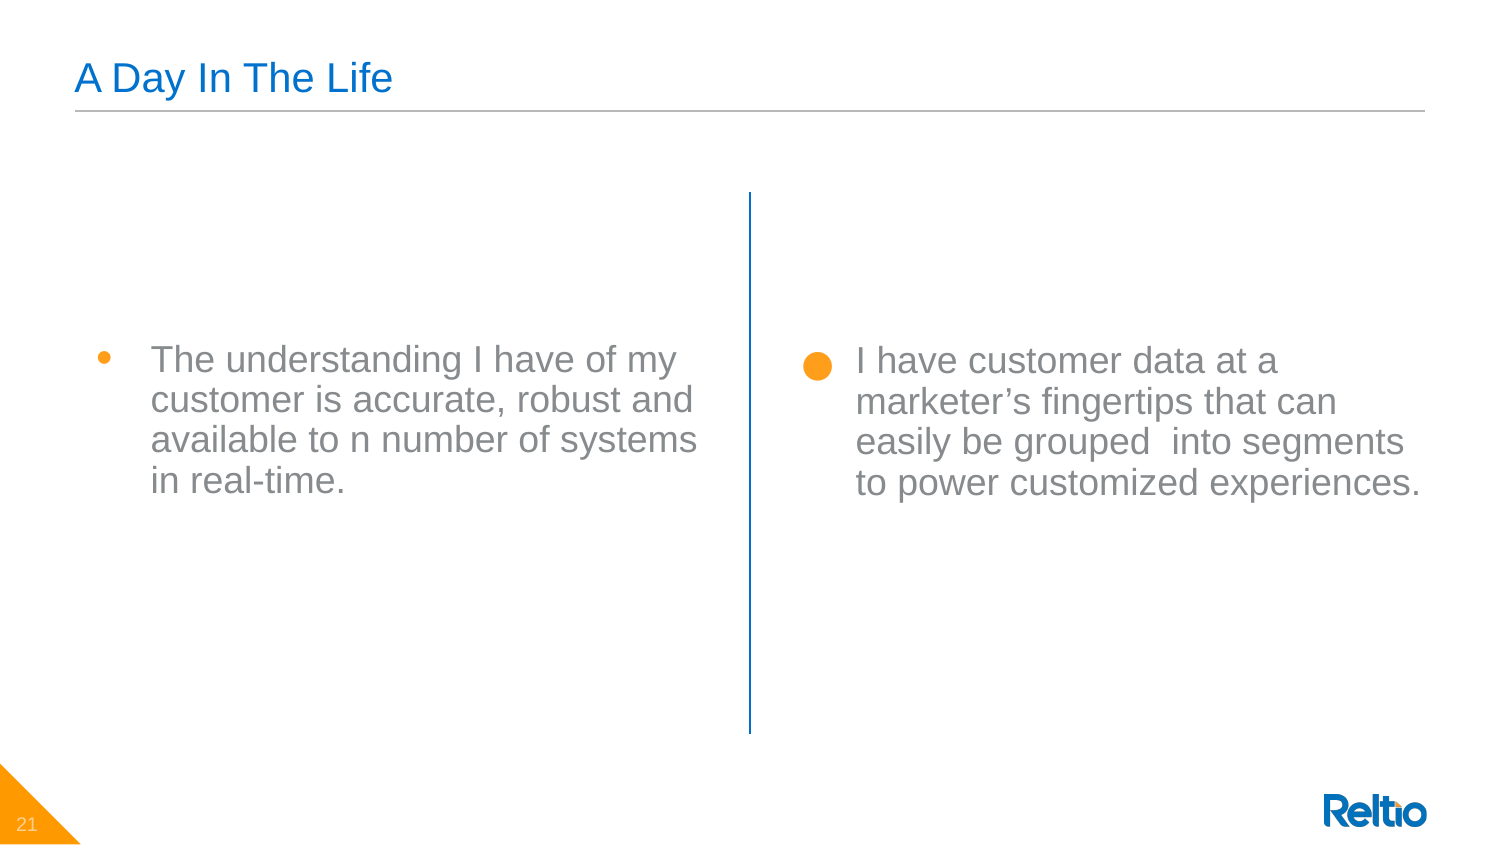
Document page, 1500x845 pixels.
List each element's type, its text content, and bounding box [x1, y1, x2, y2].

title A Day In The Life [74, 17, 1426, 102]
picture [1324, 794, 1427, 827]
list The understanding I have of my customer is accurate, robust and available to n number of systems in real-time. [75, 156, 720, 750]
list I have customer data at a marketer’s fingertips that can easily be grouped into segments to power customized experiences. [780, 125, 1425, 719]
